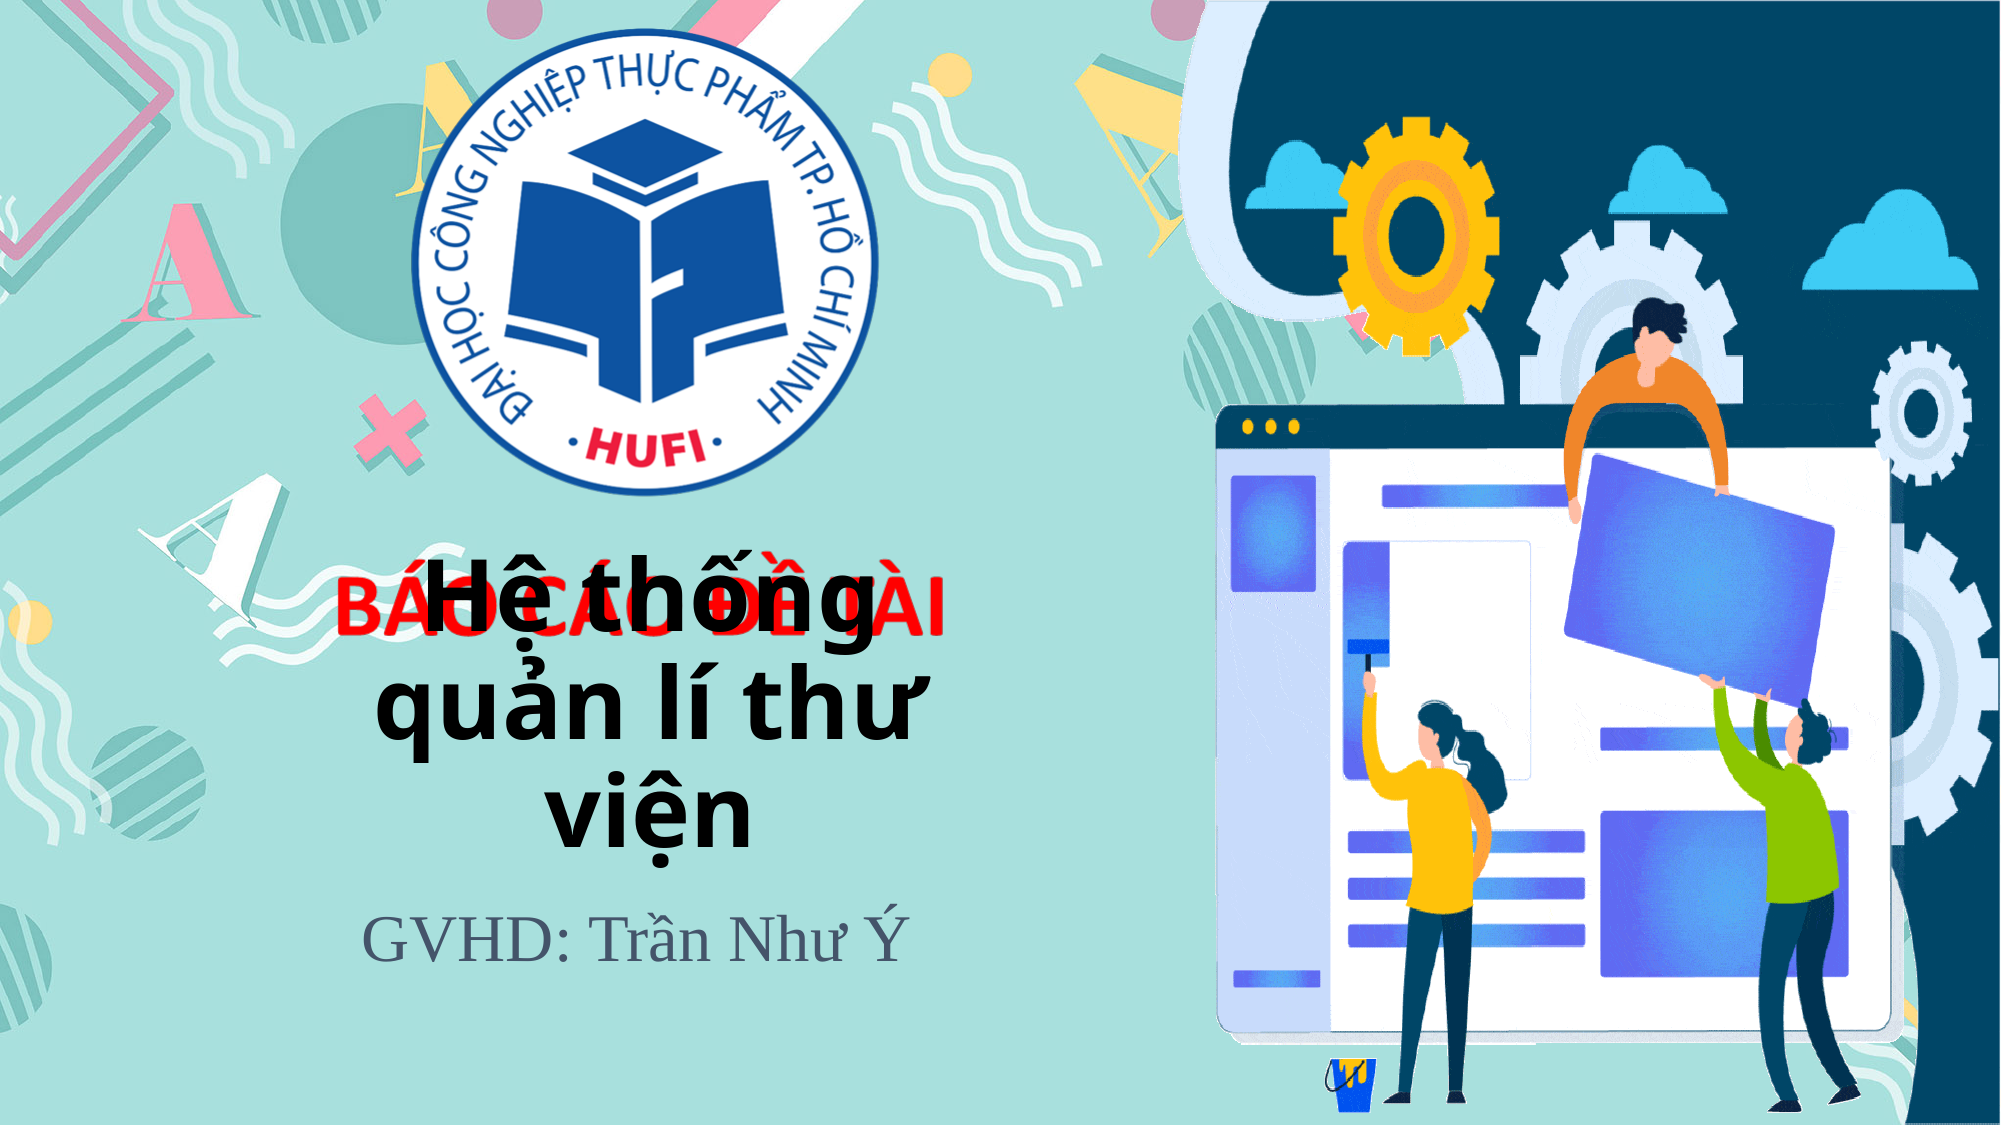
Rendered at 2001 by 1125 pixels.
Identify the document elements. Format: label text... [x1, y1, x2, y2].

text_box Hệ thống quản lí thư viện [293, 653, 1008, 889]
picture [0, 0, 2001, 1125]
text_box GVHD: Trần Như Ý [241, 925, 1032, 1125]
